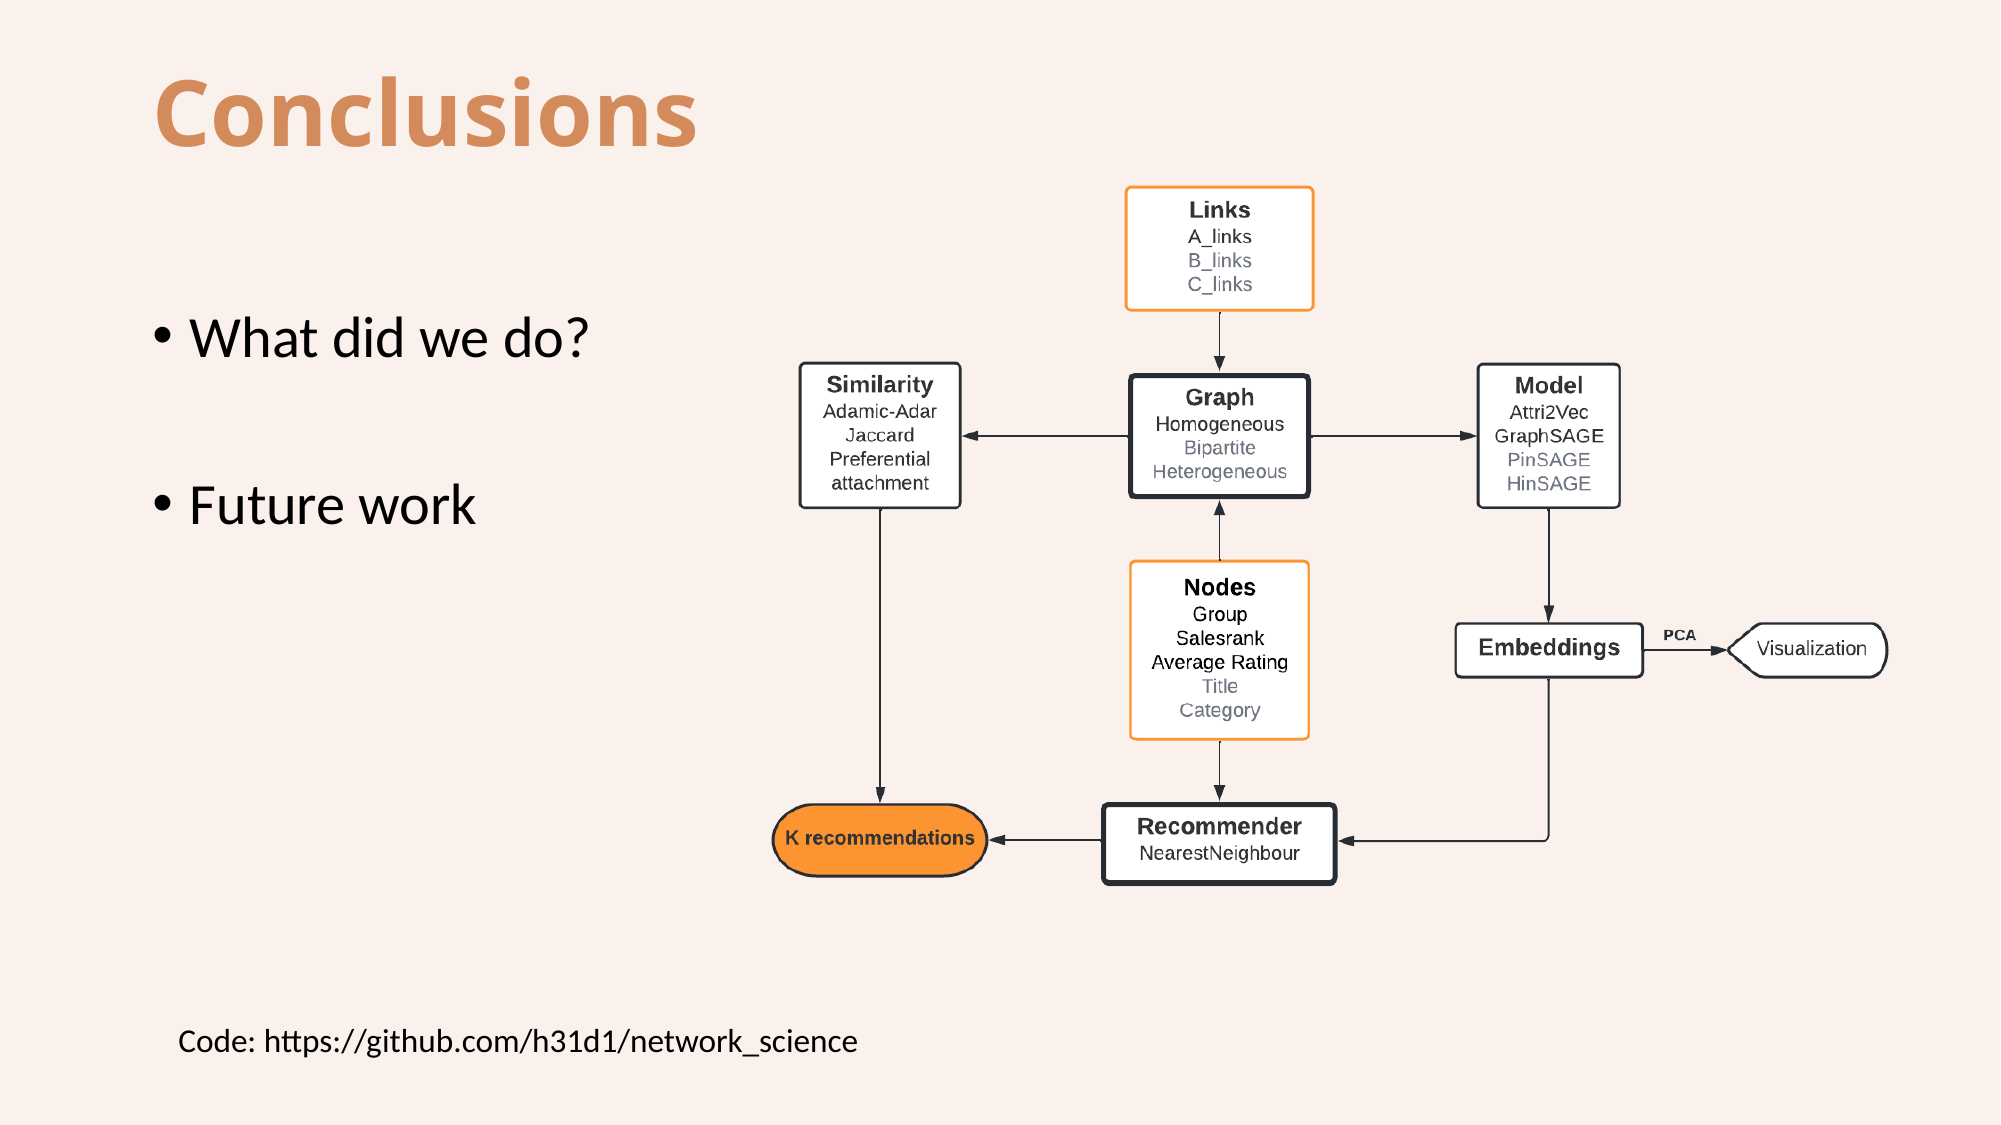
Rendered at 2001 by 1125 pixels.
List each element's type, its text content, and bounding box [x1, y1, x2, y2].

footer Code: https://github.com/h31d1/network_science [137, 1013, 900, 1066]
picture [754, 168, 1906, 903]
title Conclusions [137, 59, 1863, 278]
list What did we do? Future work [137, 299, 1863, 1014]
